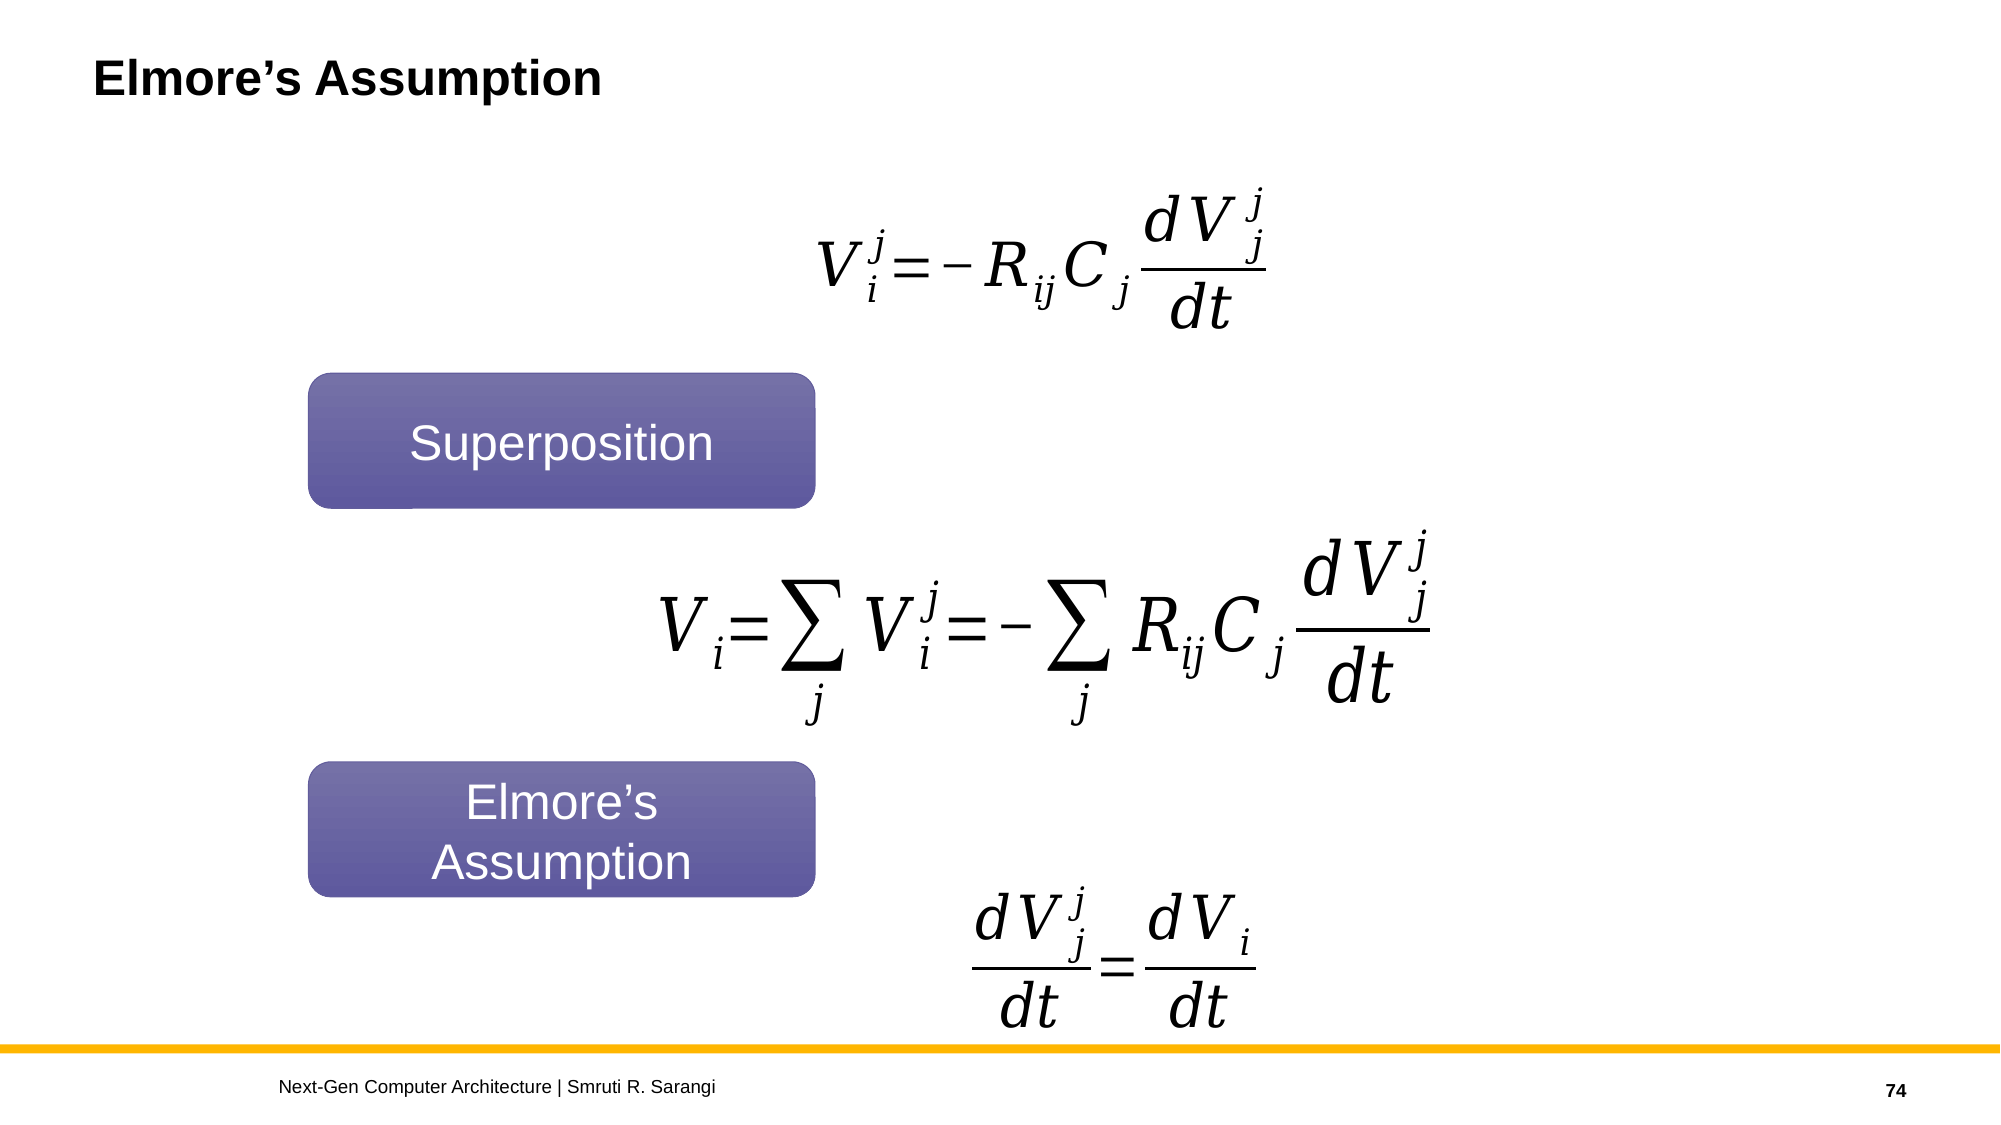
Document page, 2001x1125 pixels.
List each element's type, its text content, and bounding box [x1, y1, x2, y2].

footer Next-Gen Computer Architecture | Smruti R. Sarangi [263, 1067, 1464, 1105]
text_box Superposition [307, 372, 816, 509]
slide_number 74 [1711, 1071, 1922, 1109]
title Elmore’s Assumption [78, 45, 1578, 180]
text_box Elmore’s Assumption [307, 761, 816, 898]
